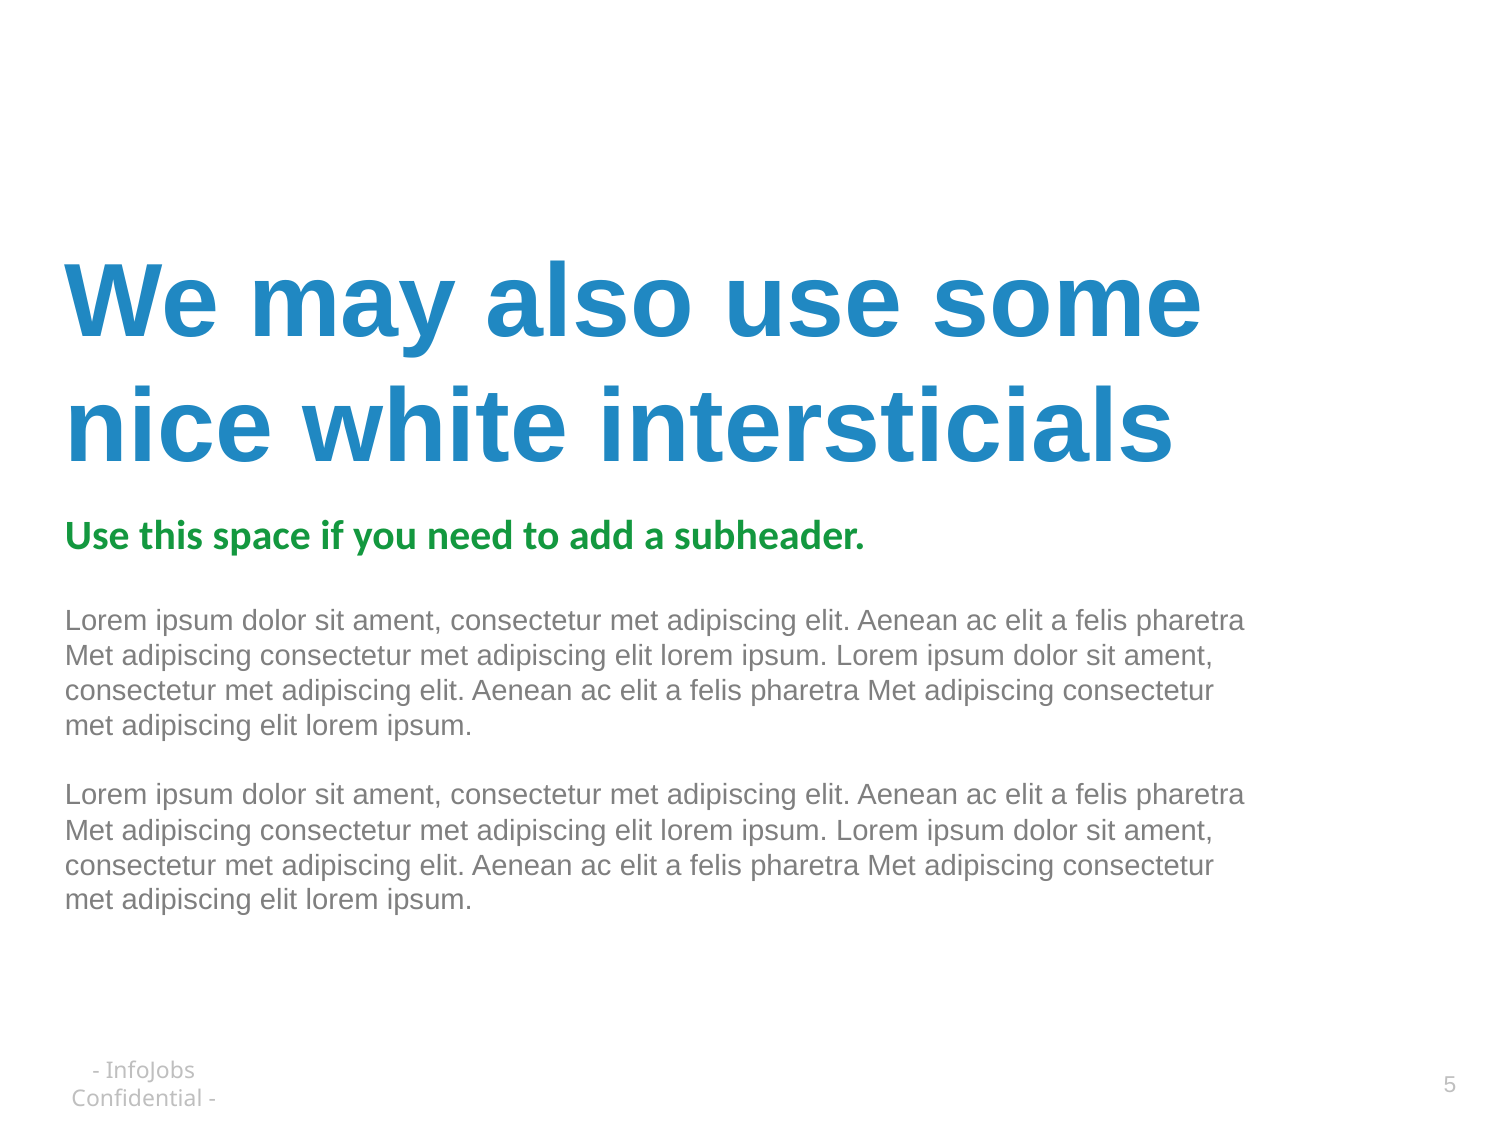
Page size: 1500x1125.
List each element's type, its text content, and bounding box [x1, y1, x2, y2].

text_box We may also use some nice white intersticials [50, 224, 1450, 490]
text_box Use this space if you need to add a subheader. [49, 512, 1175, 588]
text_box Lorem ipsum dolor sit ament, consectetur met adipiscing elit. Aenean ac elit a felis pharetra Met adipiscing consectetur met adipiscing elit lorem ipsum. Lorem ipsum dolor sit ament, consectetur met adipiscing elit. Aenean ac elit a felis pharetra Met adipiscing consectetur met adipiscing elit lorem ipsum. Lorem ipsum dolor sit ament, consectetur met adipiscing elit. Aenean ac elit a felis pharetra Met adipiscing consectetur met adipiscing elit lorem ipsum. Lorem ipsum dolor sit ament, consectetur met adipiscing elit. Aenean ac elit a felis pharetra Met adipiscing consectetur met adipiscing elit lorem ipsum. [49, 593, 1263, 925]
text_box - InfoJobs Confidential - [12, 1053, 275, 1114]
text_box 5 [1412, 1053, 1488, 1114]
